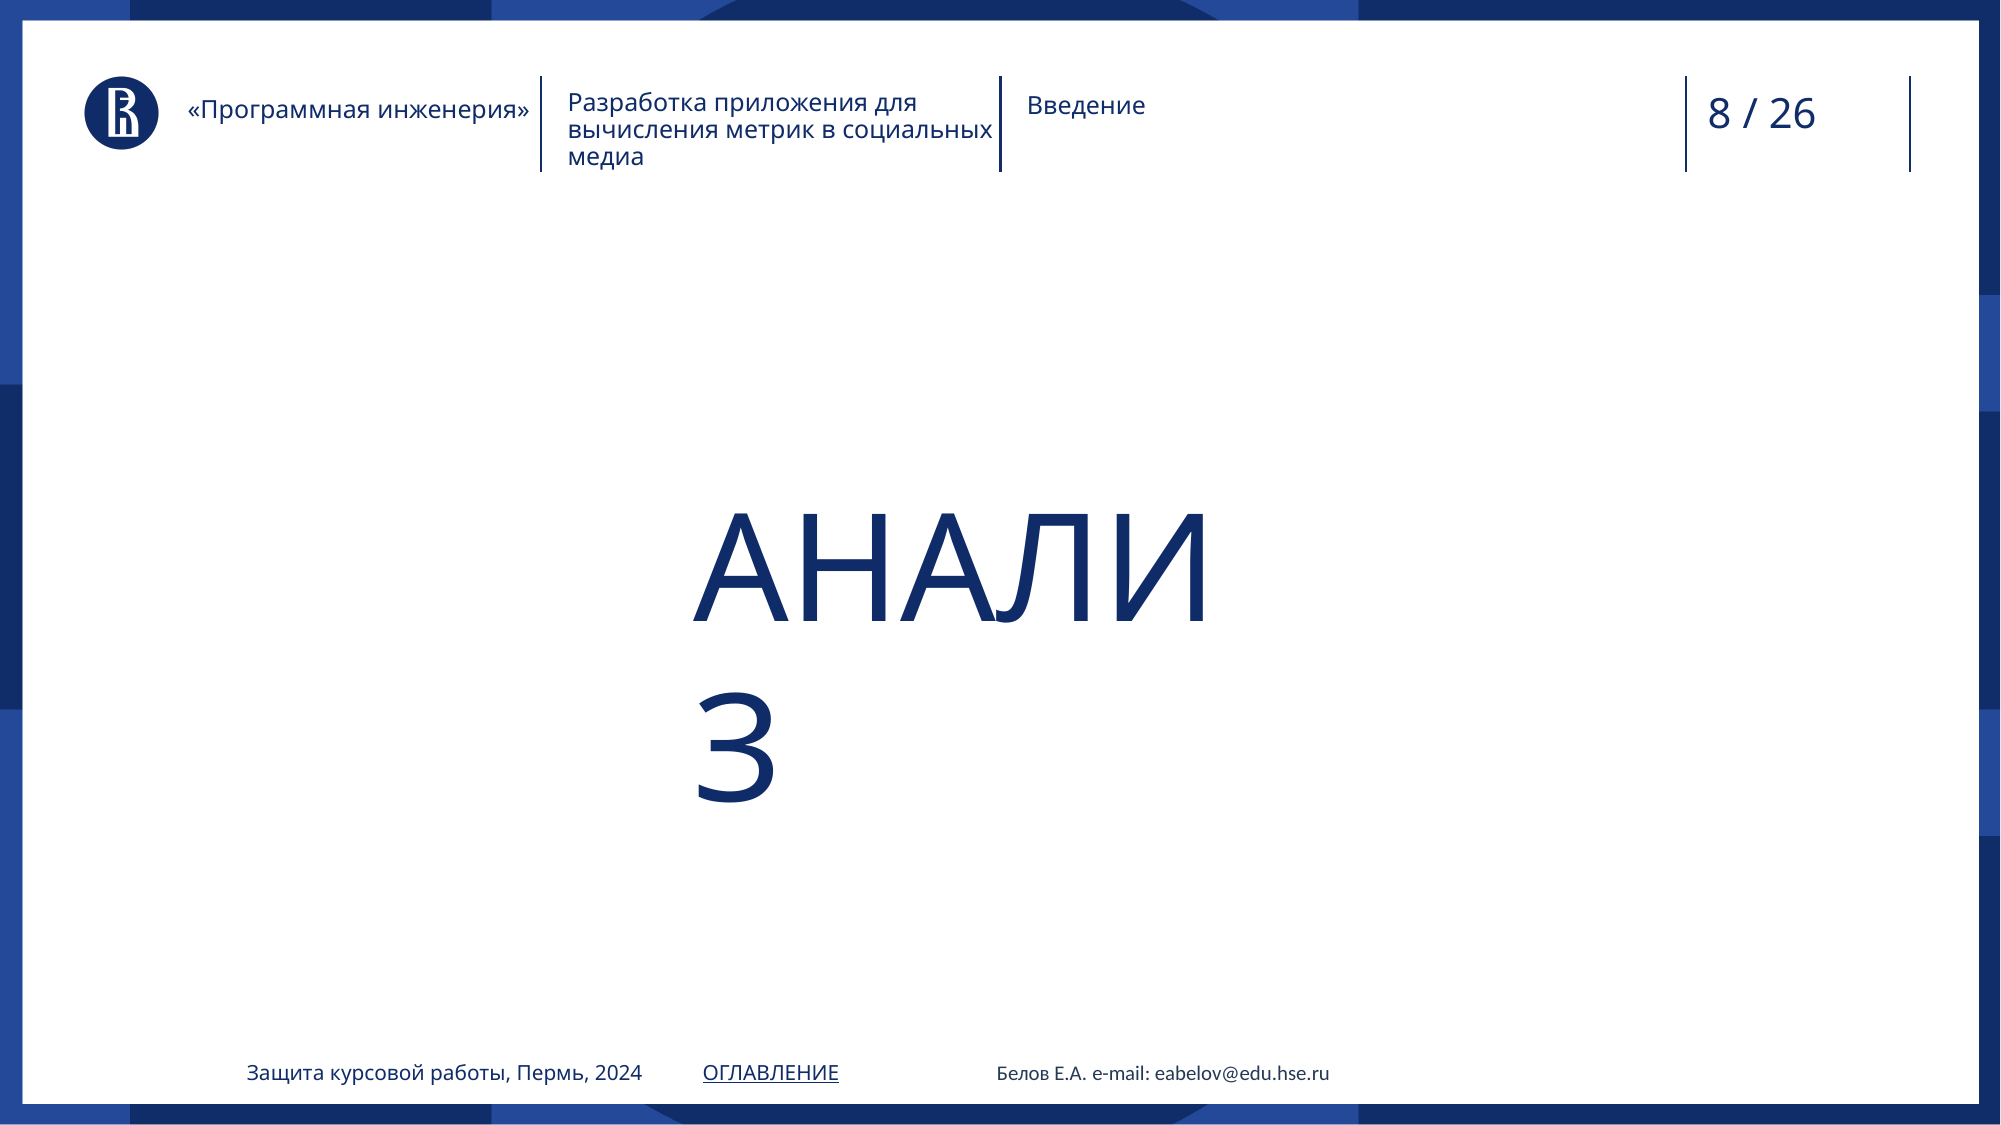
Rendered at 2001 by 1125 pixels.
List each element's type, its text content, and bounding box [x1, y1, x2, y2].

text_box «Программная инженерия» [172, 90, 547, 166]
list Разработка приложения для вычисления метрик в социальных медиа [567, 90, 1000, 157]
text_box Защита курсовой работы, Пермь, 2024 ОГЛАВЛЕНИЕ Белов Е.А. e-mail: eabelov@edu.hse.ru [157, 1051, 2000, 1120]
picture [0, 0, 2001, 1125]
text_box АНАЛИЗ [679, 463, 1321, 839]
list Введение [1026, 90, 1367, 157]
